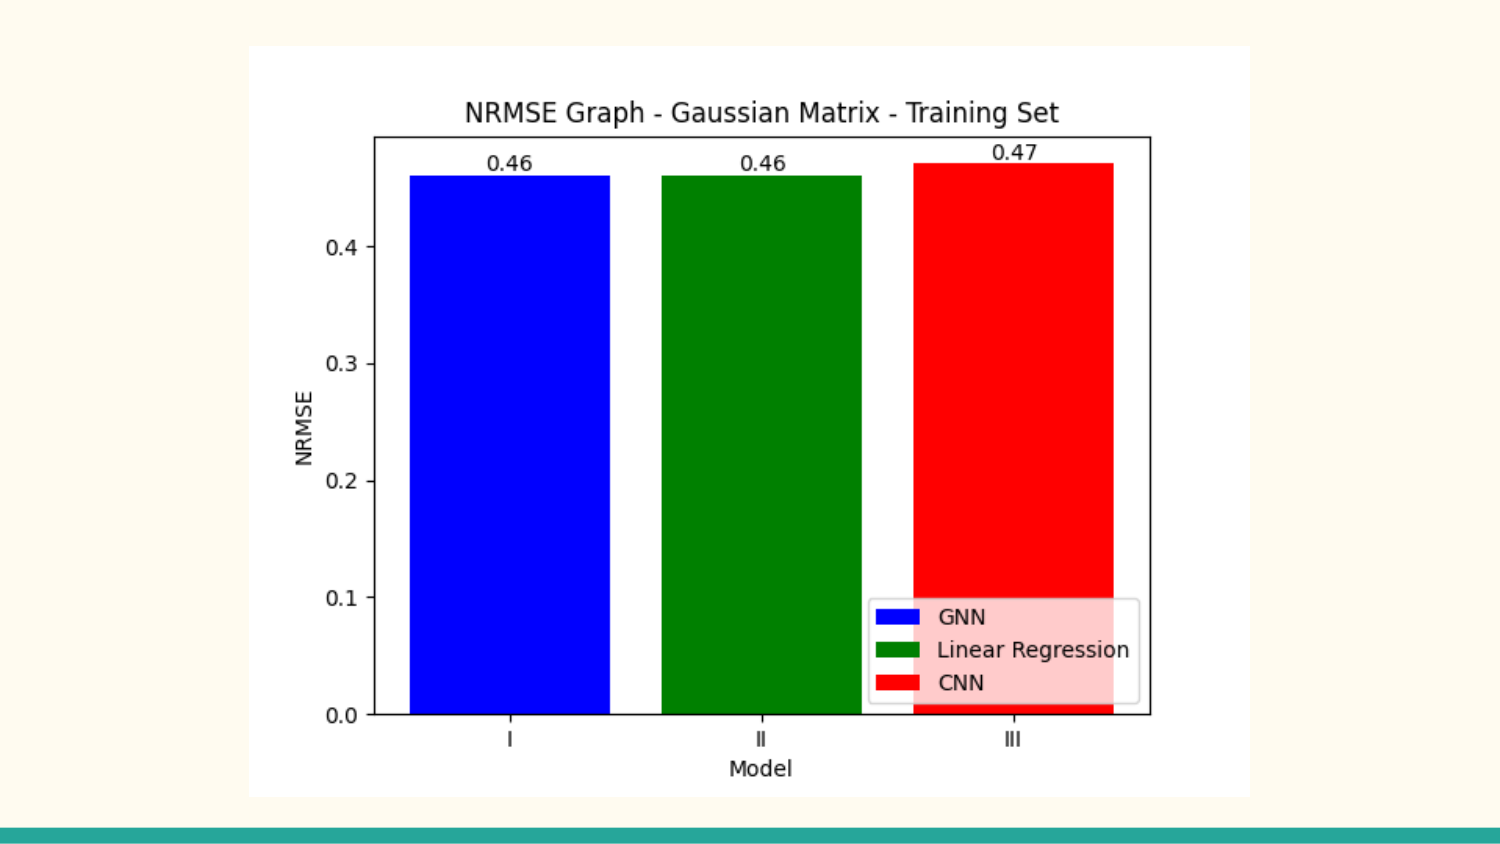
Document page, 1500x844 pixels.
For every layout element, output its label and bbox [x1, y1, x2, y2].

picture [249, 46, 1251, 798]
